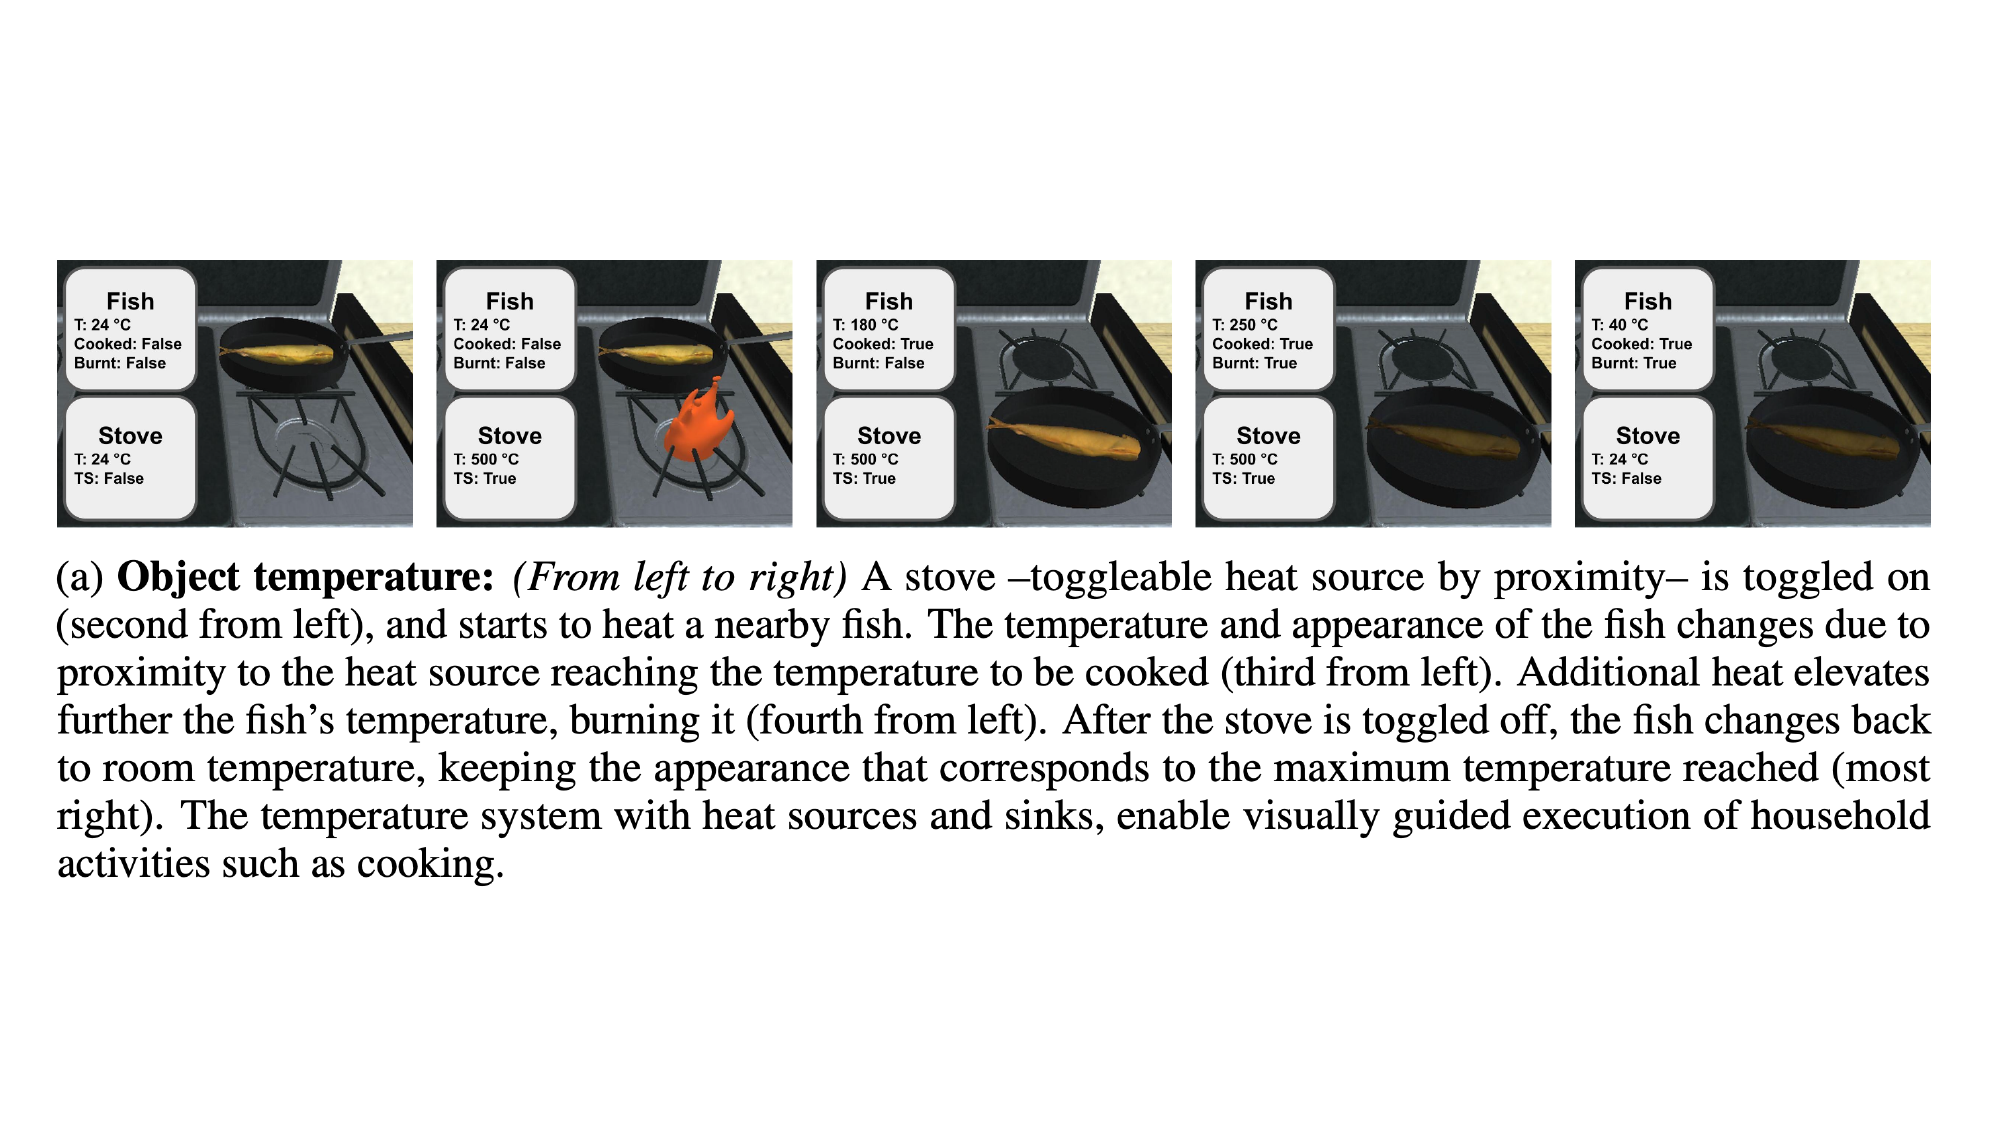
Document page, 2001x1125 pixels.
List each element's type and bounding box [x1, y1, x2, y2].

picture [0, 238, 2000, 887]
